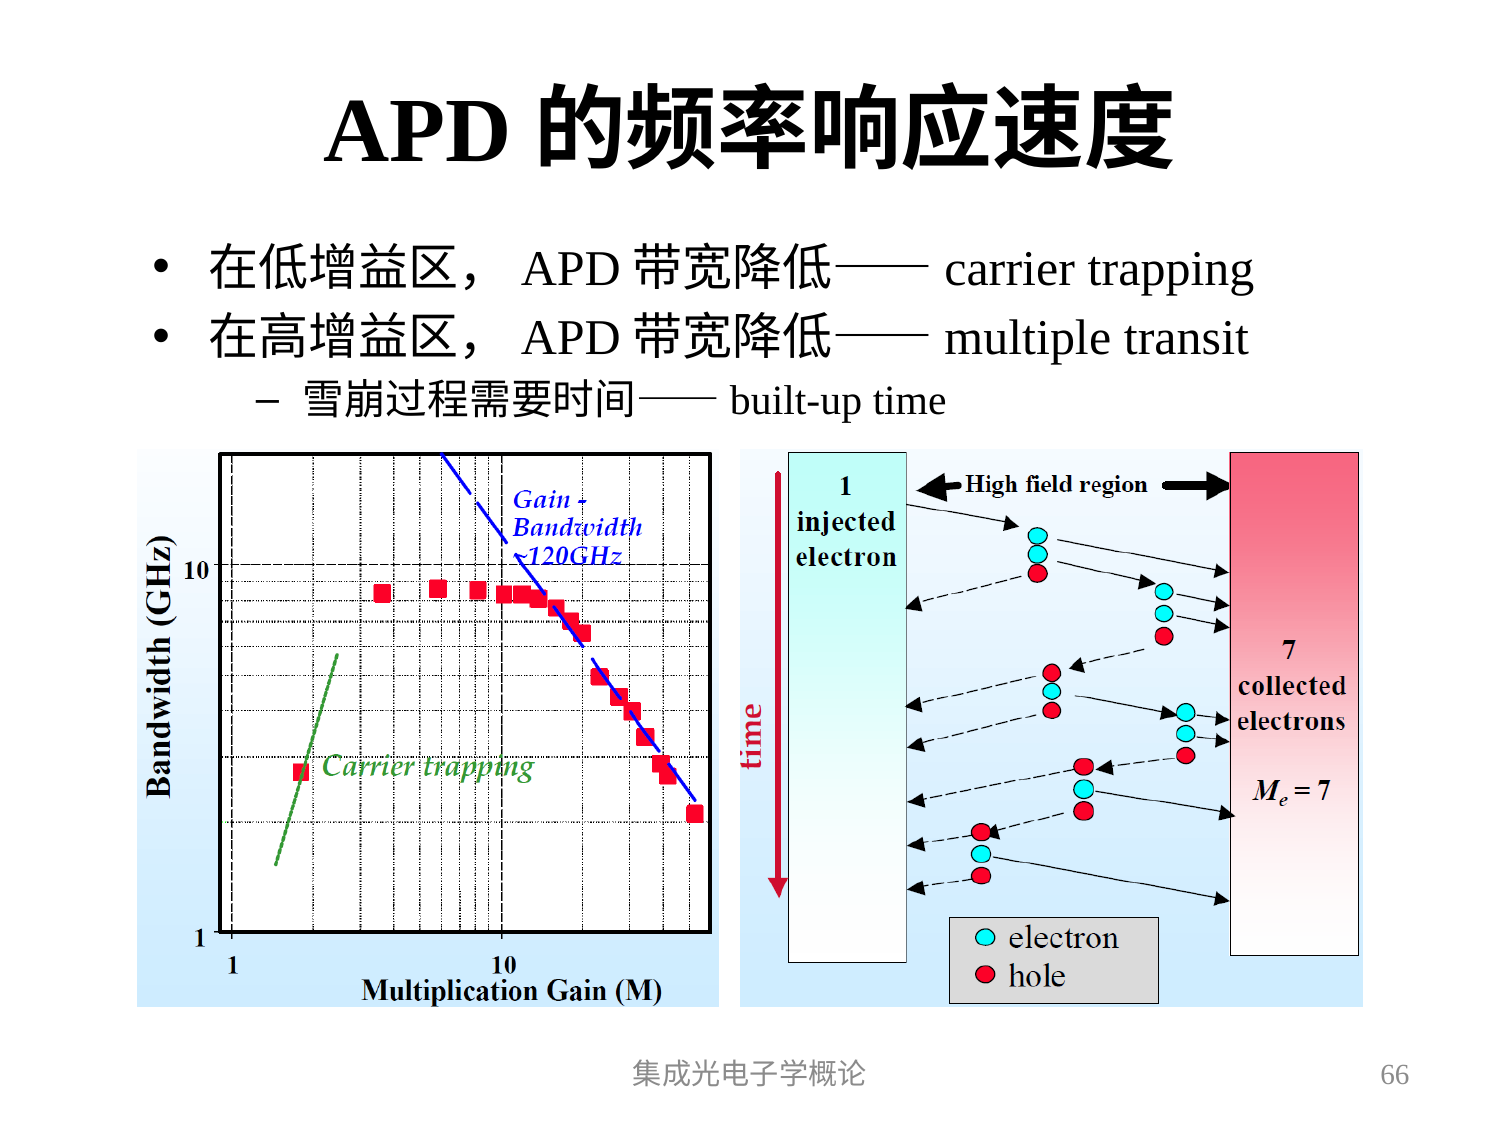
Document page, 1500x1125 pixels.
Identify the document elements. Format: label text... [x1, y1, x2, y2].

footer 集成光电子学概论 [439, 1042, 1060, 1103]
list 在低增益区，APD带宽降低——carrier trapping 在高增益区，APD带宽降低——multiple transit 雪崩过程需要时间——built-up time [137, 227, 1363, 1038]
picture [137, 449, 719, 1008]
title APD的频率响应速度 [75, 75, 1425, 175]
slide_number 66 [1074, 1042, 1425, 1103]
picture [740, 449, 1363, 1008]
